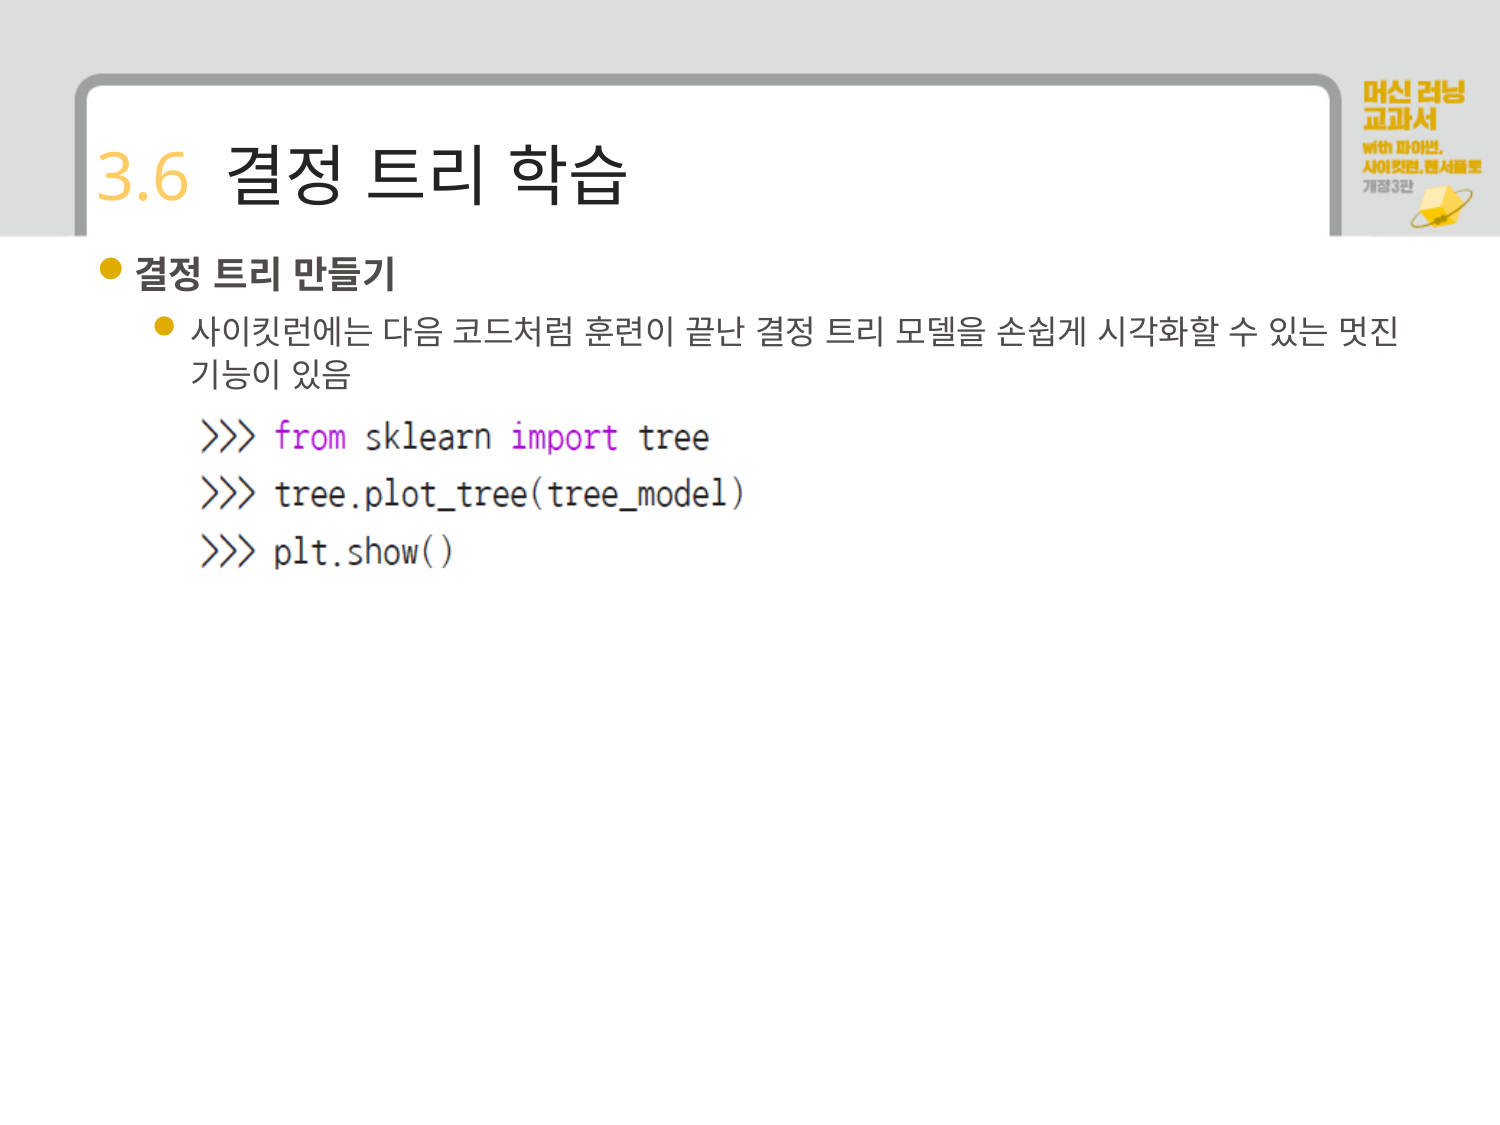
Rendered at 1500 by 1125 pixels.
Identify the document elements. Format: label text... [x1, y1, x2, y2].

title 3.6 결정 트리 학습 [81, 90, 1412, 222]
picture [0, 0, 1500, 1125]
list 결정 트리 만들기 사이킷런에는 다음 코드처럼 훈련이 끝난 결정 트리 모델을 손쉽게 시각화할 수 있는 멋진 기능이 있음 [81, 239, 1440, 1054]
